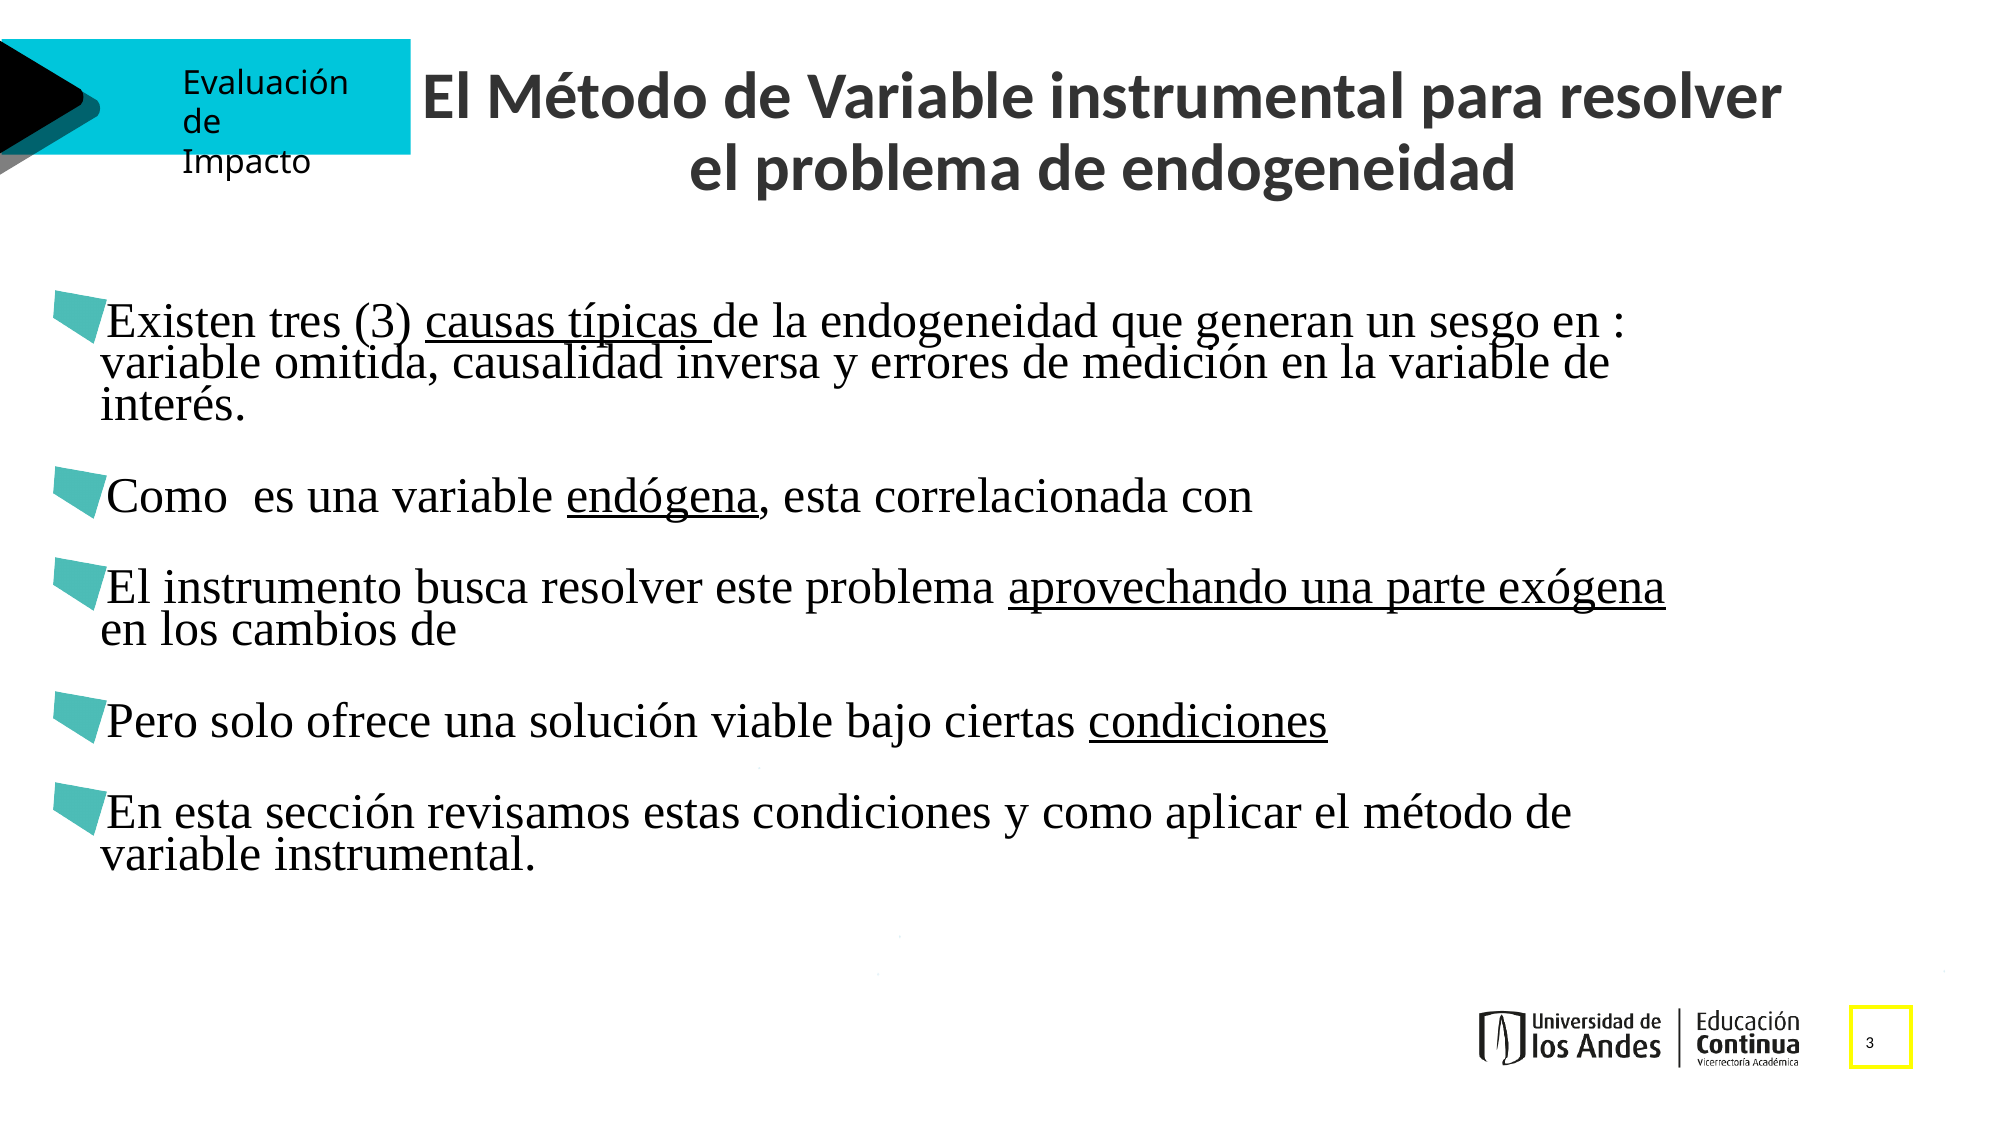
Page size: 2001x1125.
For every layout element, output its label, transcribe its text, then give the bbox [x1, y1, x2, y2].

picture [53, 466, 107, 519]
picture [53, 557, 107, 611]
picture [53, 691, 107, 744]
picture [53, 290, 107, 344]
picture [53, 782, 107, 836]
list El Método de Variable instrumental para resolver el problema de endogeneidad [405, 53, 1803, 127]
picture [1459, 990, 1821, 1083]
